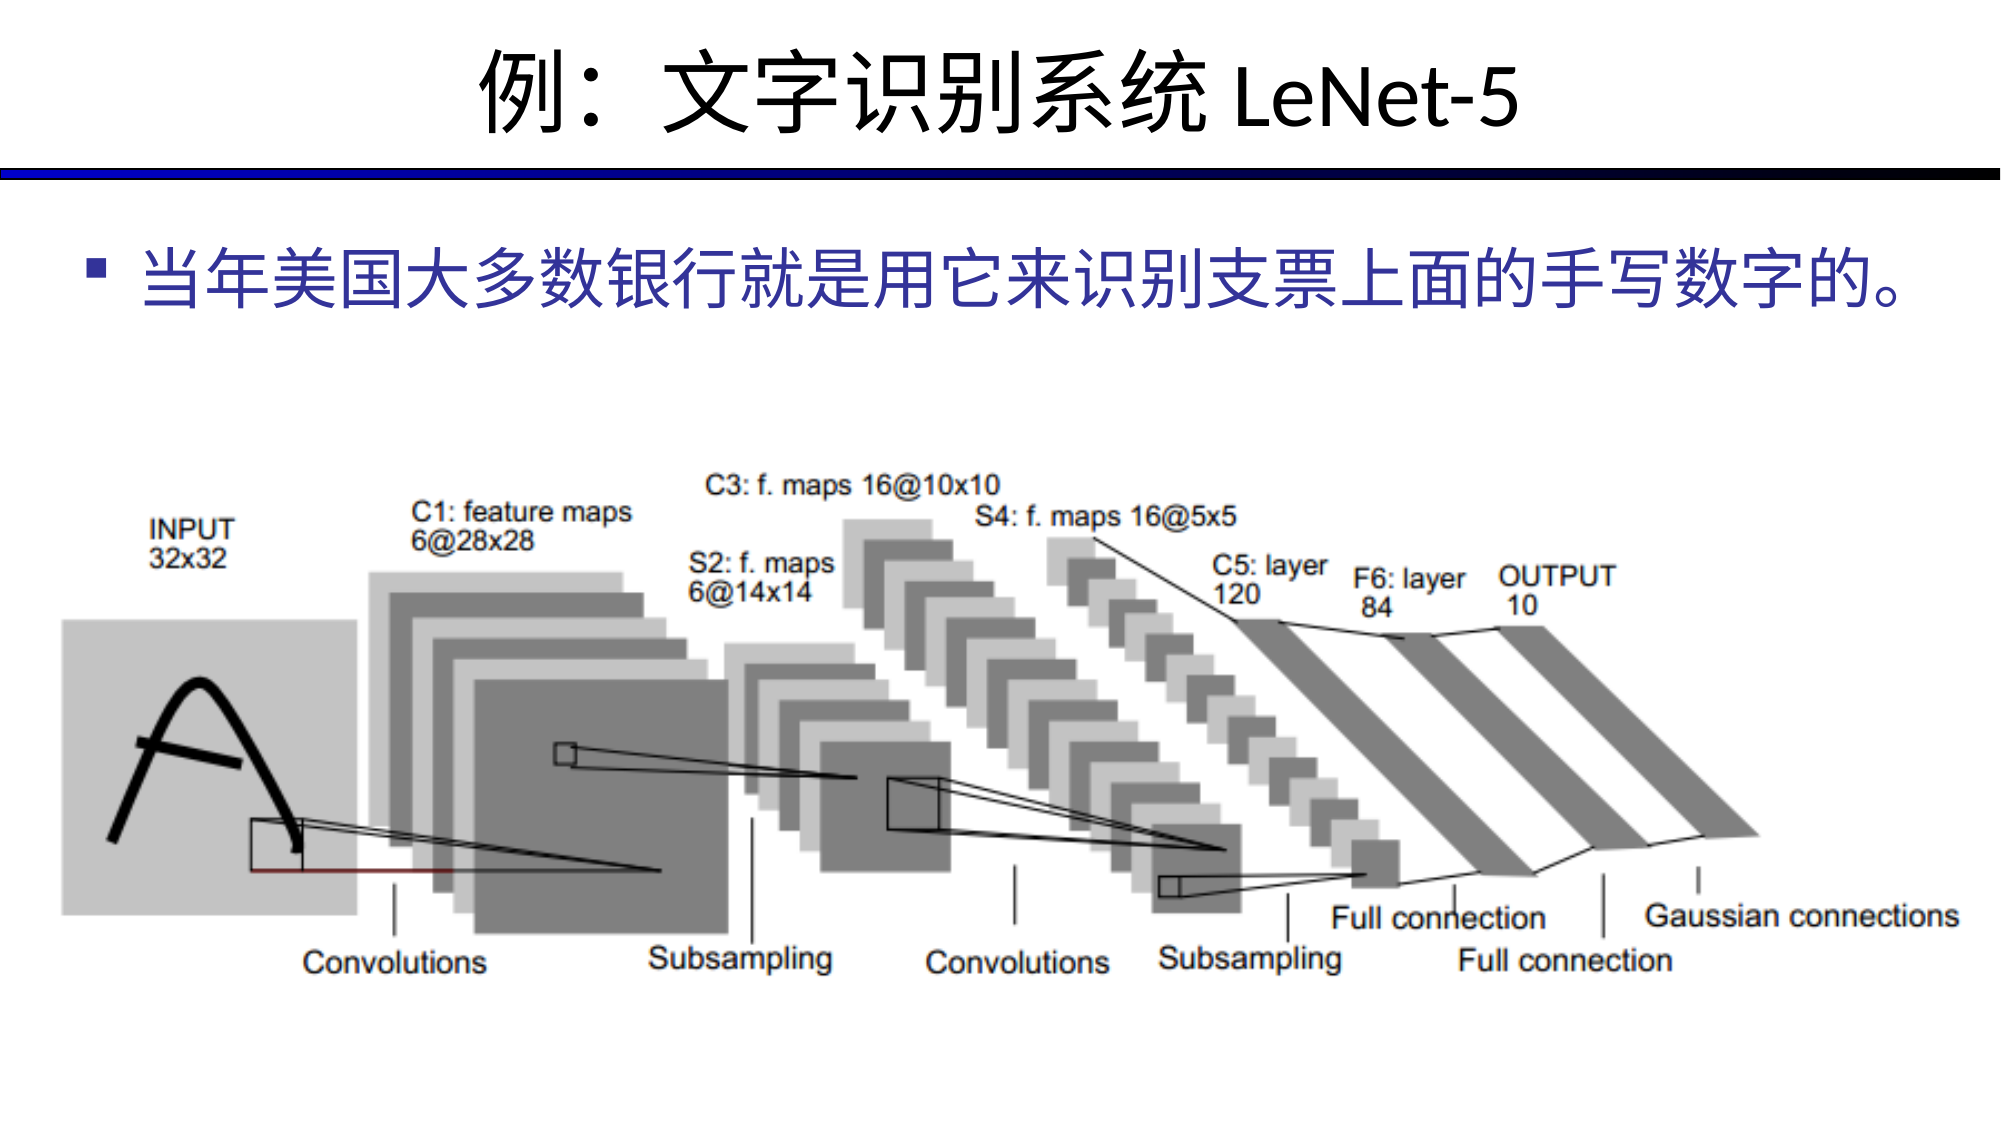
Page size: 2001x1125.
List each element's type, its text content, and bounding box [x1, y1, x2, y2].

title 例：文字识别系统LeNet-5 [0, 0, 2000, 184]
picture [24, 424, 2000, 1015]
list 当年美国大多数银行就是用它来识别支票上面的手写数字的。 [66, 228, 1934, 424]
